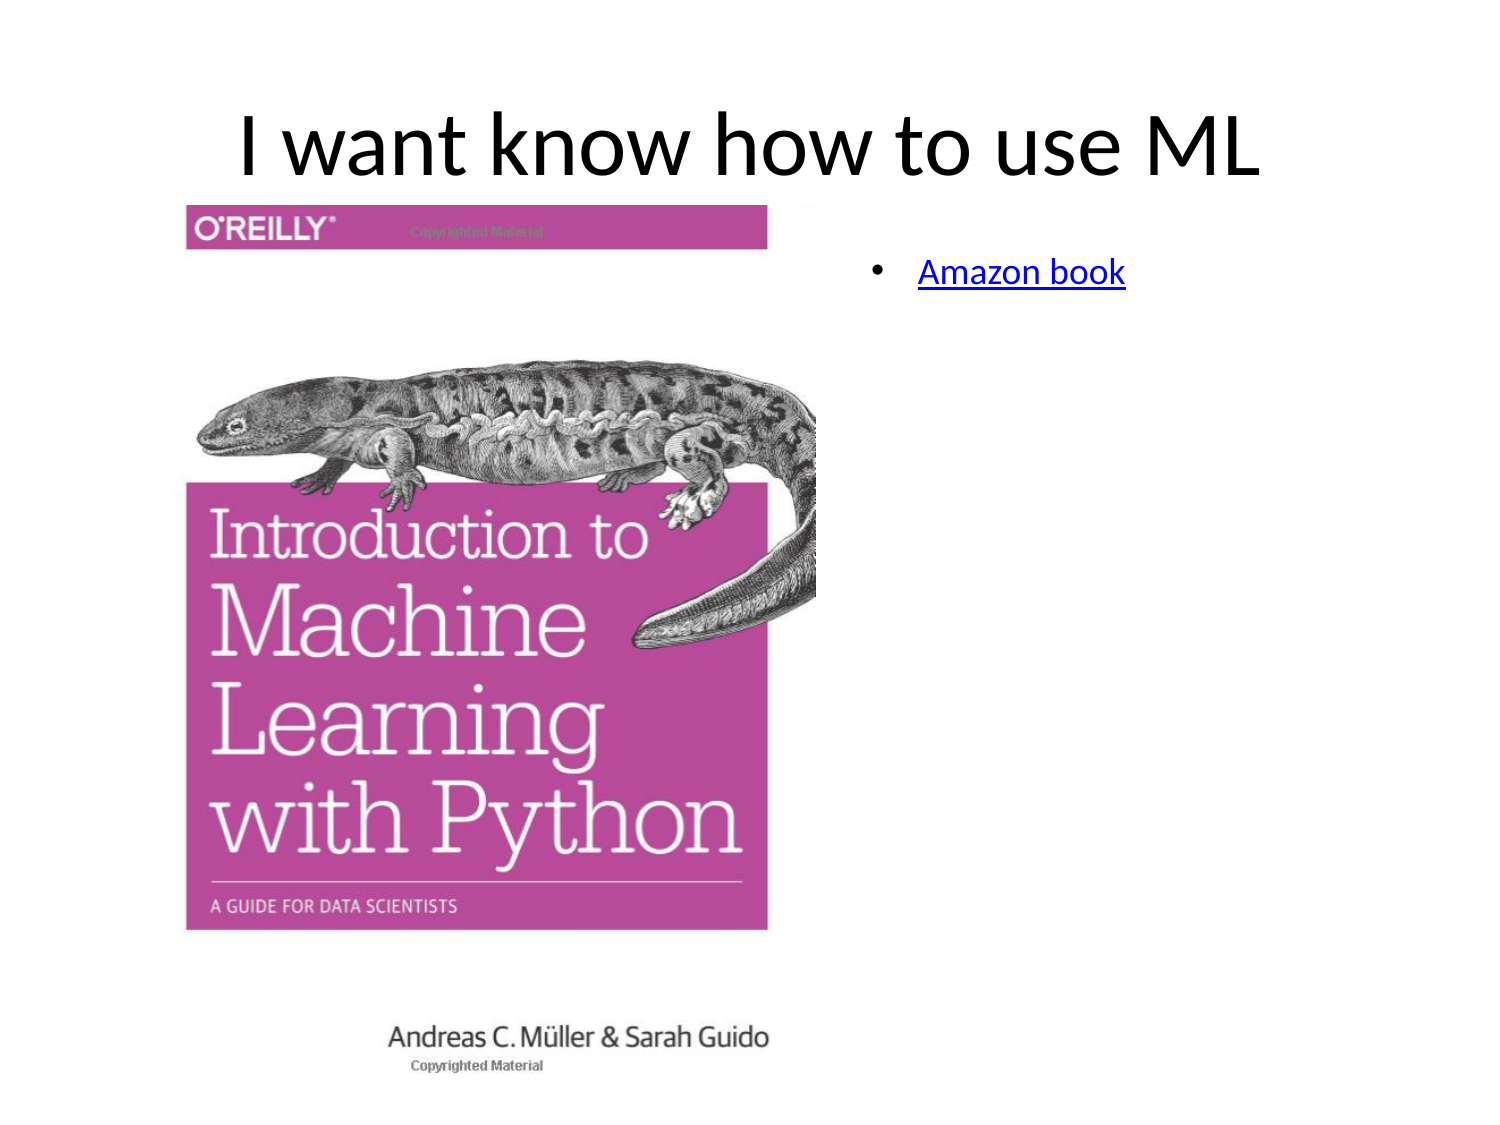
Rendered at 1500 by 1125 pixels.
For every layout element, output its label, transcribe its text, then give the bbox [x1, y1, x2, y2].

picture [147, 205, 816, 1091]
title I want know how to use ML [75, 45, 1425, 233]
text_box Amazon book [856, 239, 1447, 300]
